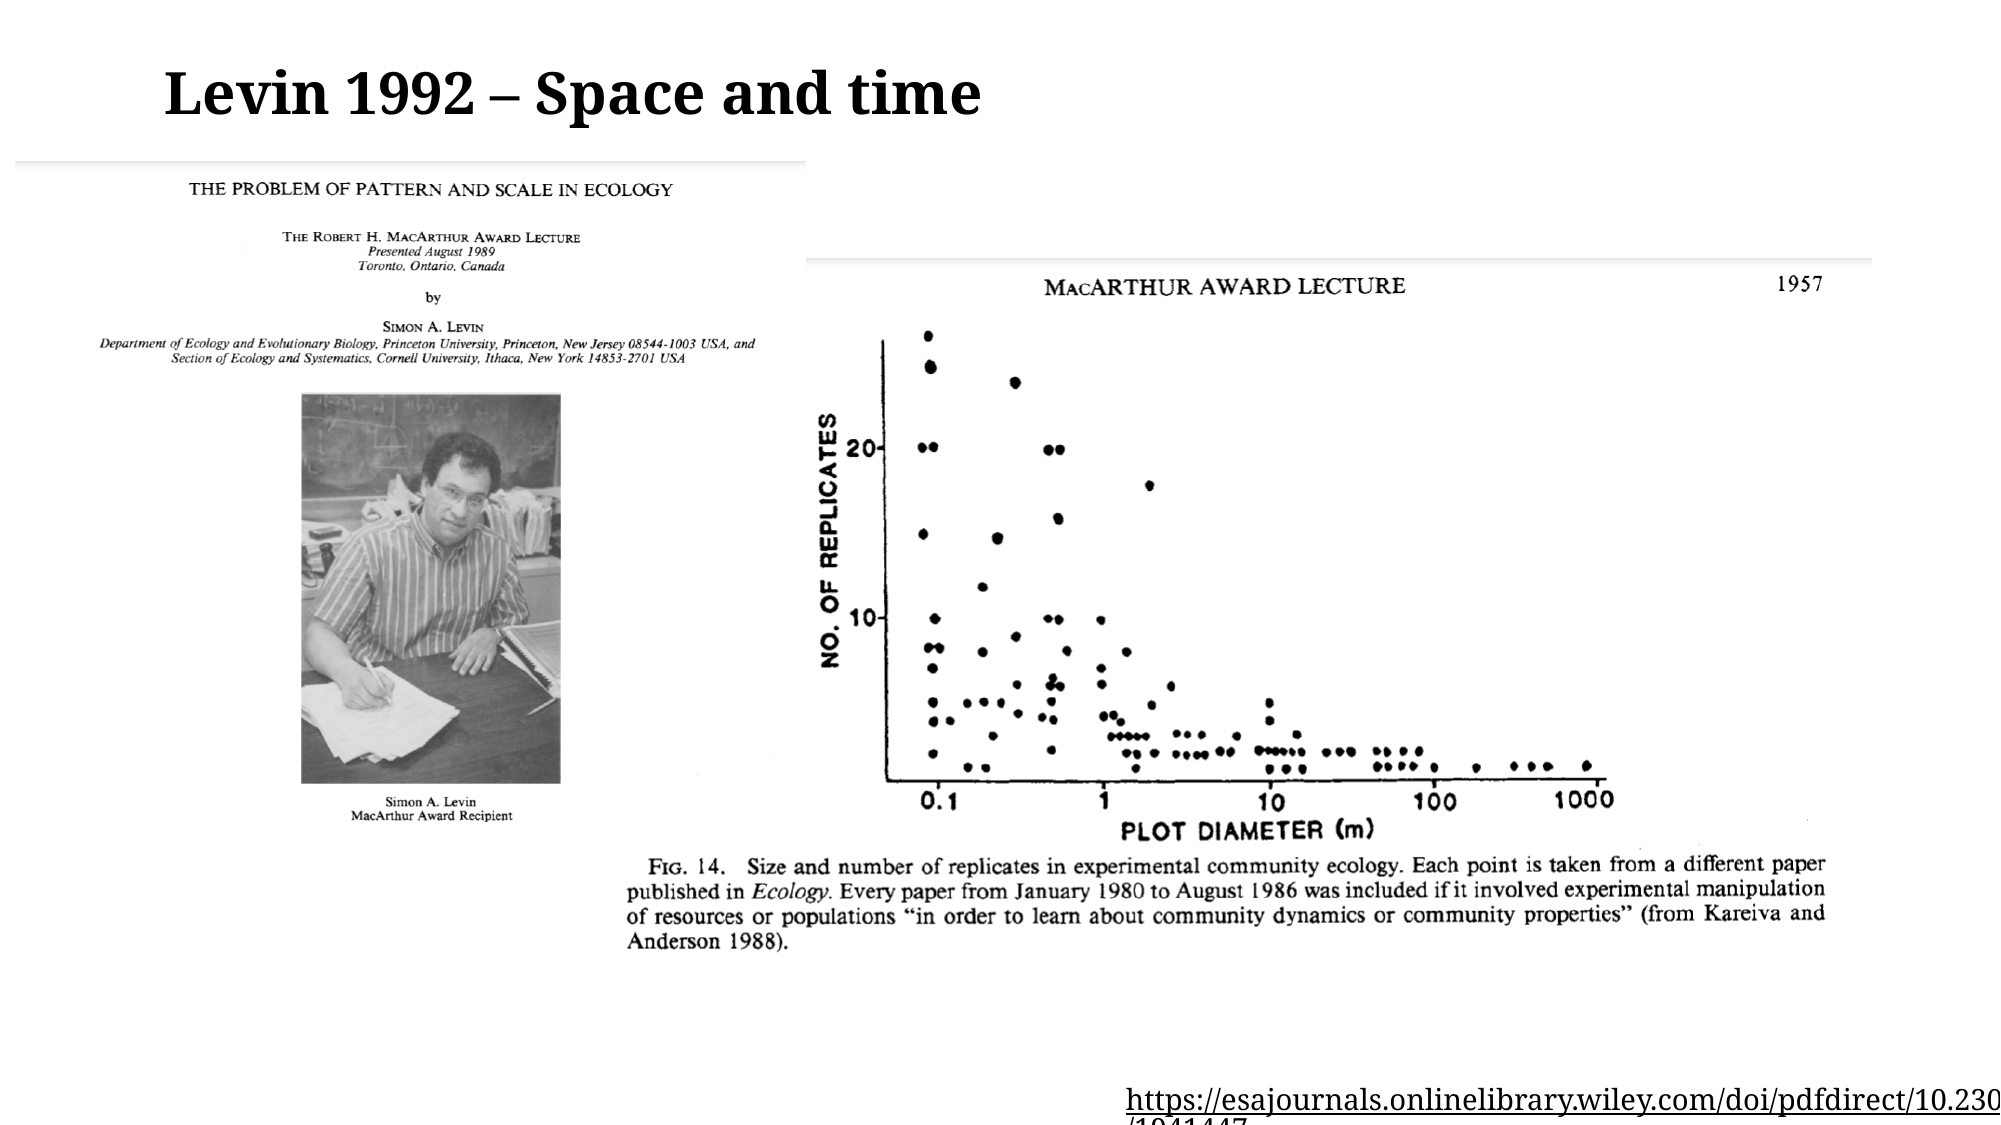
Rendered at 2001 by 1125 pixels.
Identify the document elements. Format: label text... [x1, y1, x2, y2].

text_box Levin 1992 – Space and time [0, 48, 1279, 224]
picture [15, 161, 1872, 964]
text_box https://esajournals.onlinelibrary.wiley.com/doi/pdfdirect/10.2307/1941447 [1111, 1073, 2000, 1125]
